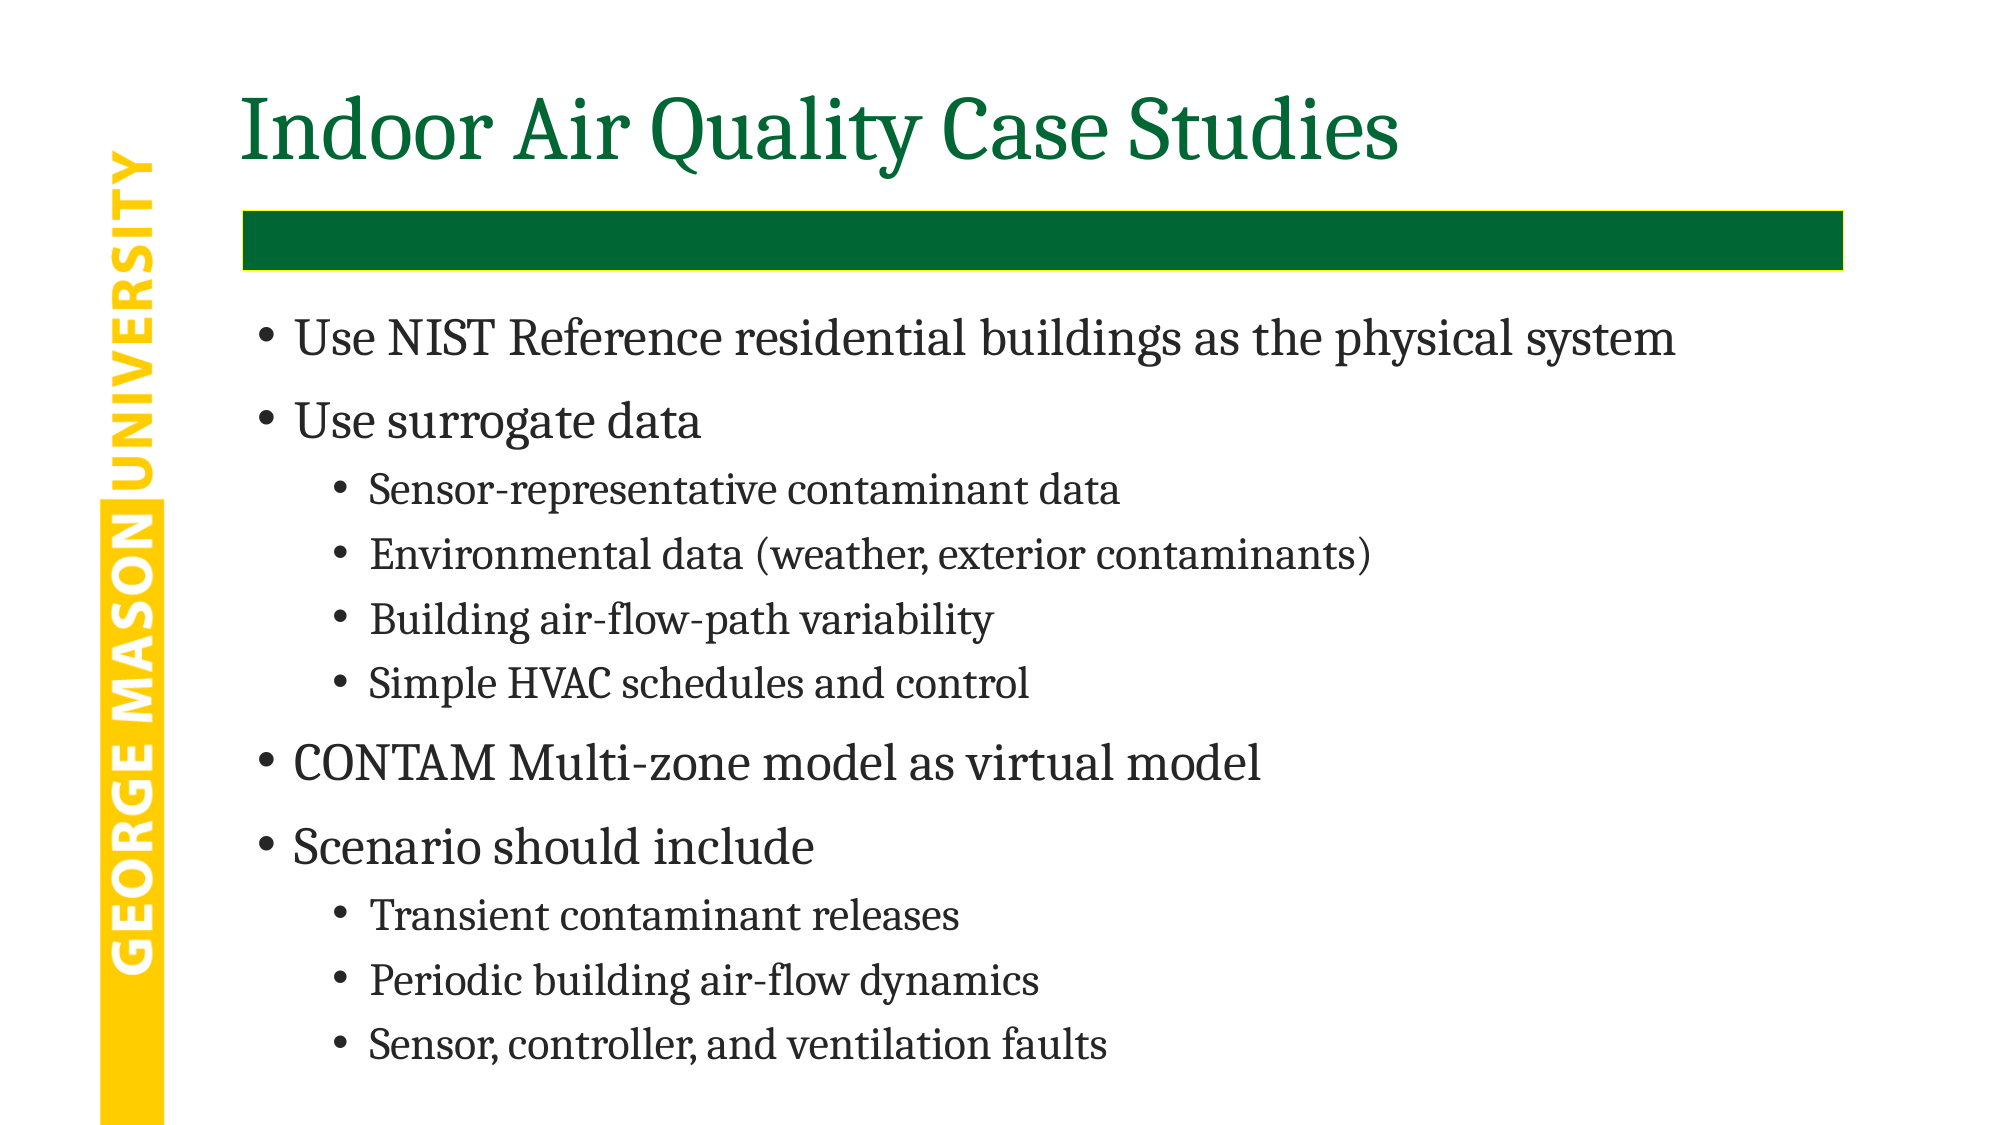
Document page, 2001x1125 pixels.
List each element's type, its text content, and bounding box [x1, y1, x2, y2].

title Indoor Air Quality Case Studies [224, 44, 1863, 187]
picture [74, 115, 188, 1125]
list Use NIST Reference residential buildings as the physical system Use surrogate data Sensor-representative contaminant data Environmental data (weather, exterior contaminants) Building air-flow-path variability Simple HVAC schedules and control CONTAM Multi-zone model as virtual model Scenario should include Transient contaminant releases Periodic building air-flow dynamics Sensor, controller, and ventilation faults [242, 294, 1844, 1081]
